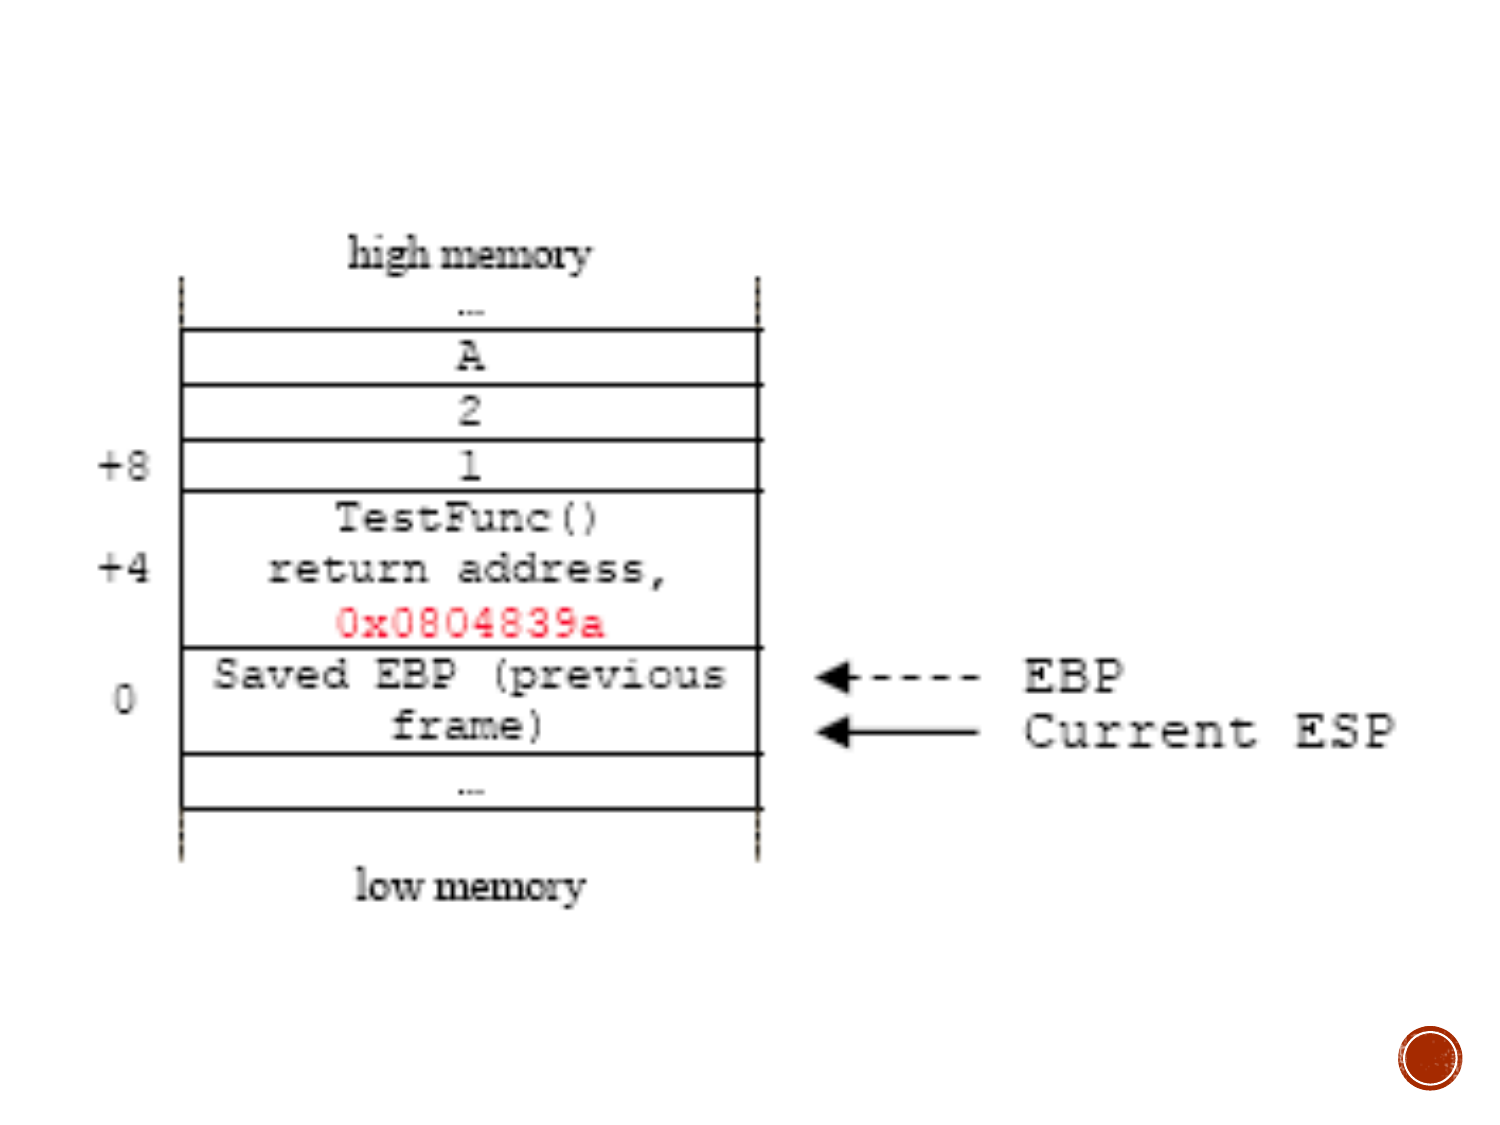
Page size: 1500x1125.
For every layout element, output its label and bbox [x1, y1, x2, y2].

picture [0, 185, 1500, 940]
